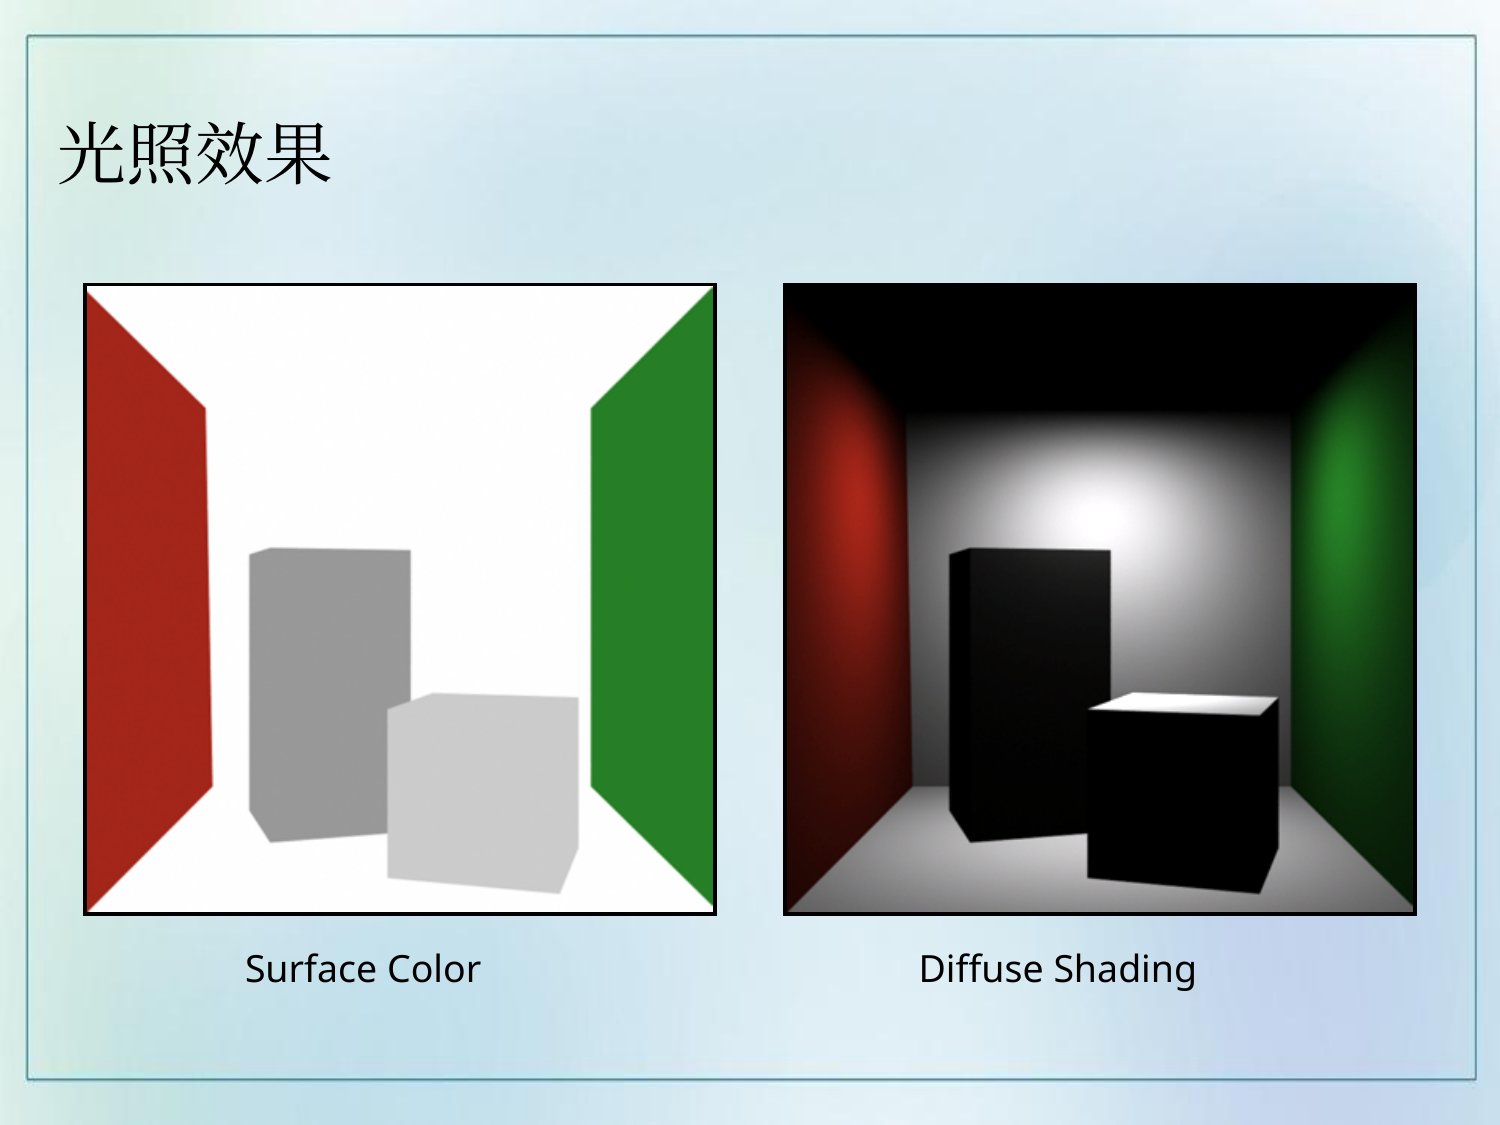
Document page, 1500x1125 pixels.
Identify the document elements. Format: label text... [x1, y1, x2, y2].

title 光照效果 [42, 50, 1256, 238]
text_box Diffuse Shading [903, 937, 1213, 998]
picture [0, 0, 1500, 1125]
text_box Surface Color [230, 937, 497, 998]
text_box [787, 286, 1413, 912]
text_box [87, 286, 713, 912]
